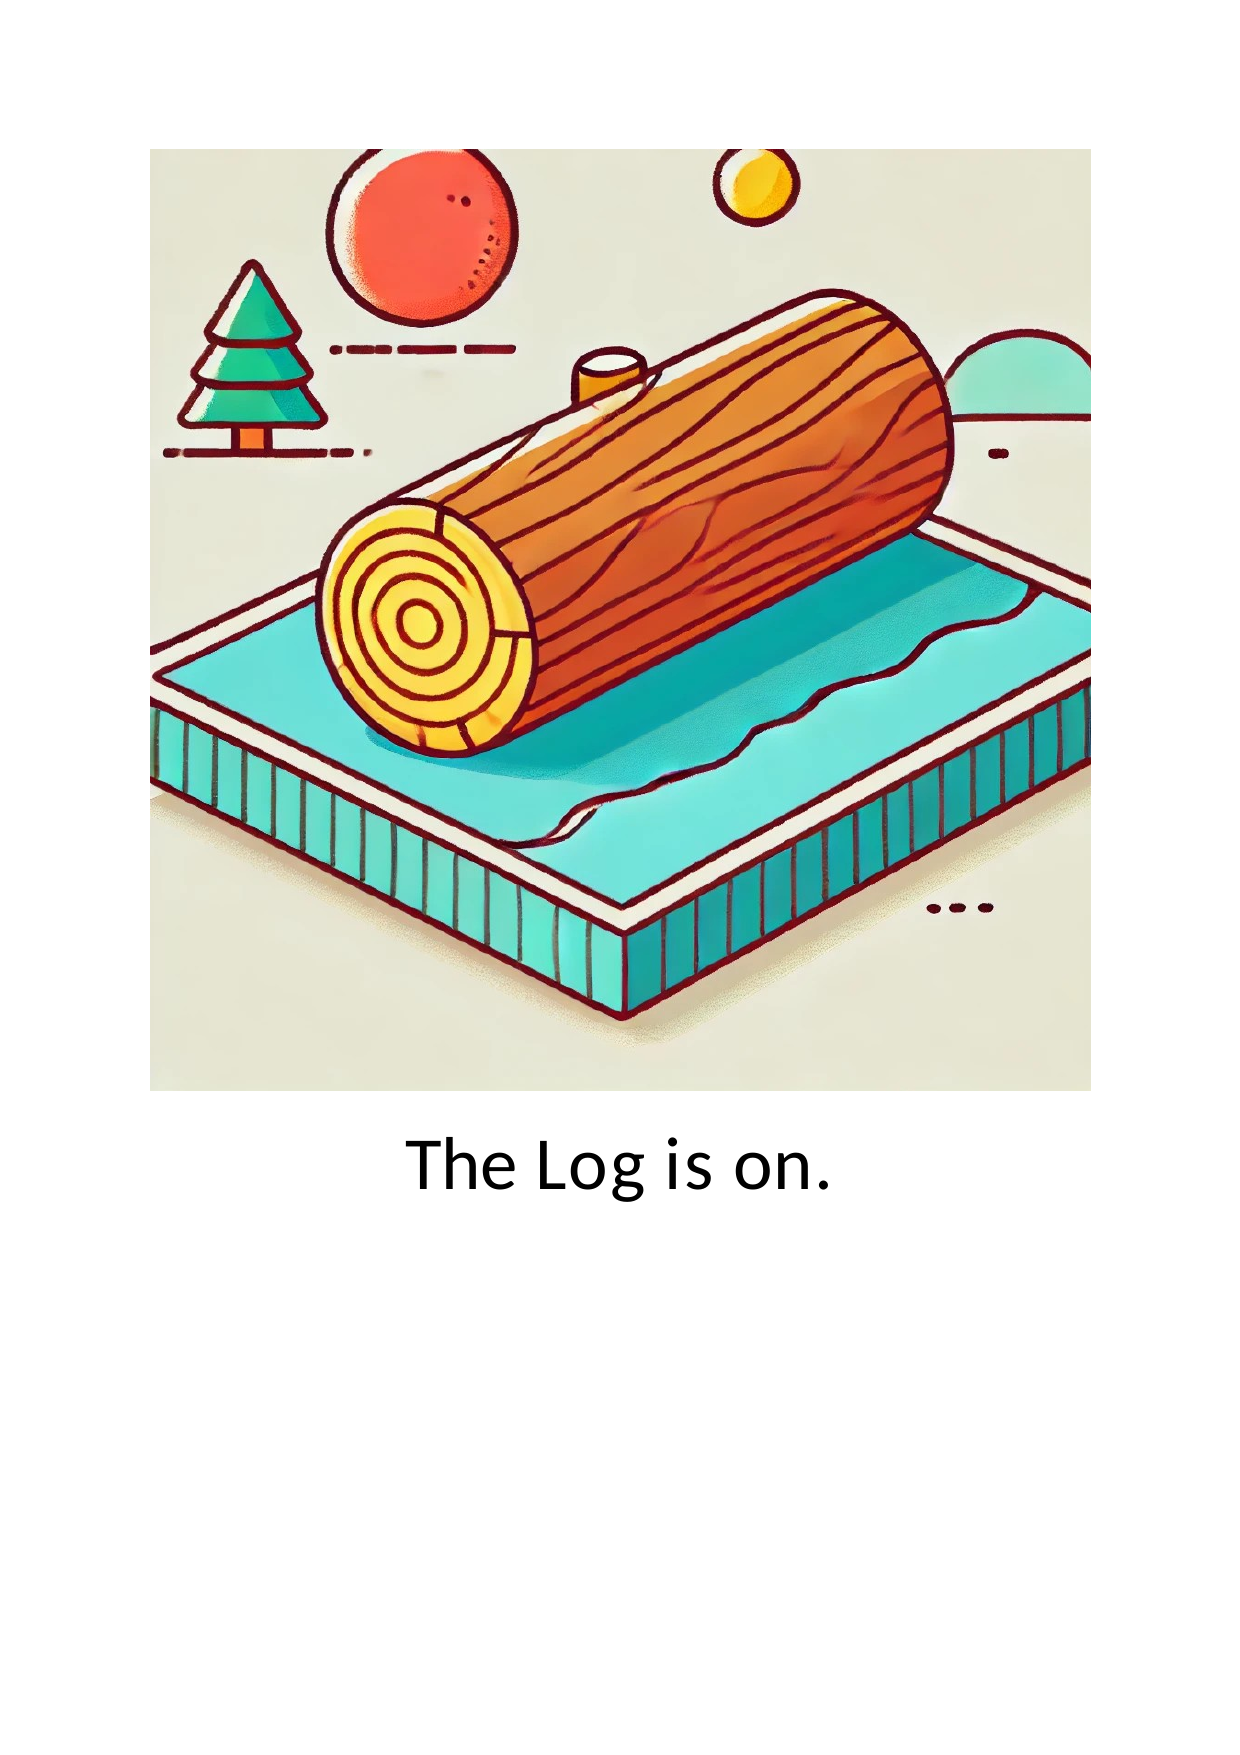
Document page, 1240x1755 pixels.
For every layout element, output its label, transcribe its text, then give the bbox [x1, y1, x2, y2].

picture [149, 149, 1091, 1091]
text_box The Log is on. [147, 1112, 1089, 1205]
